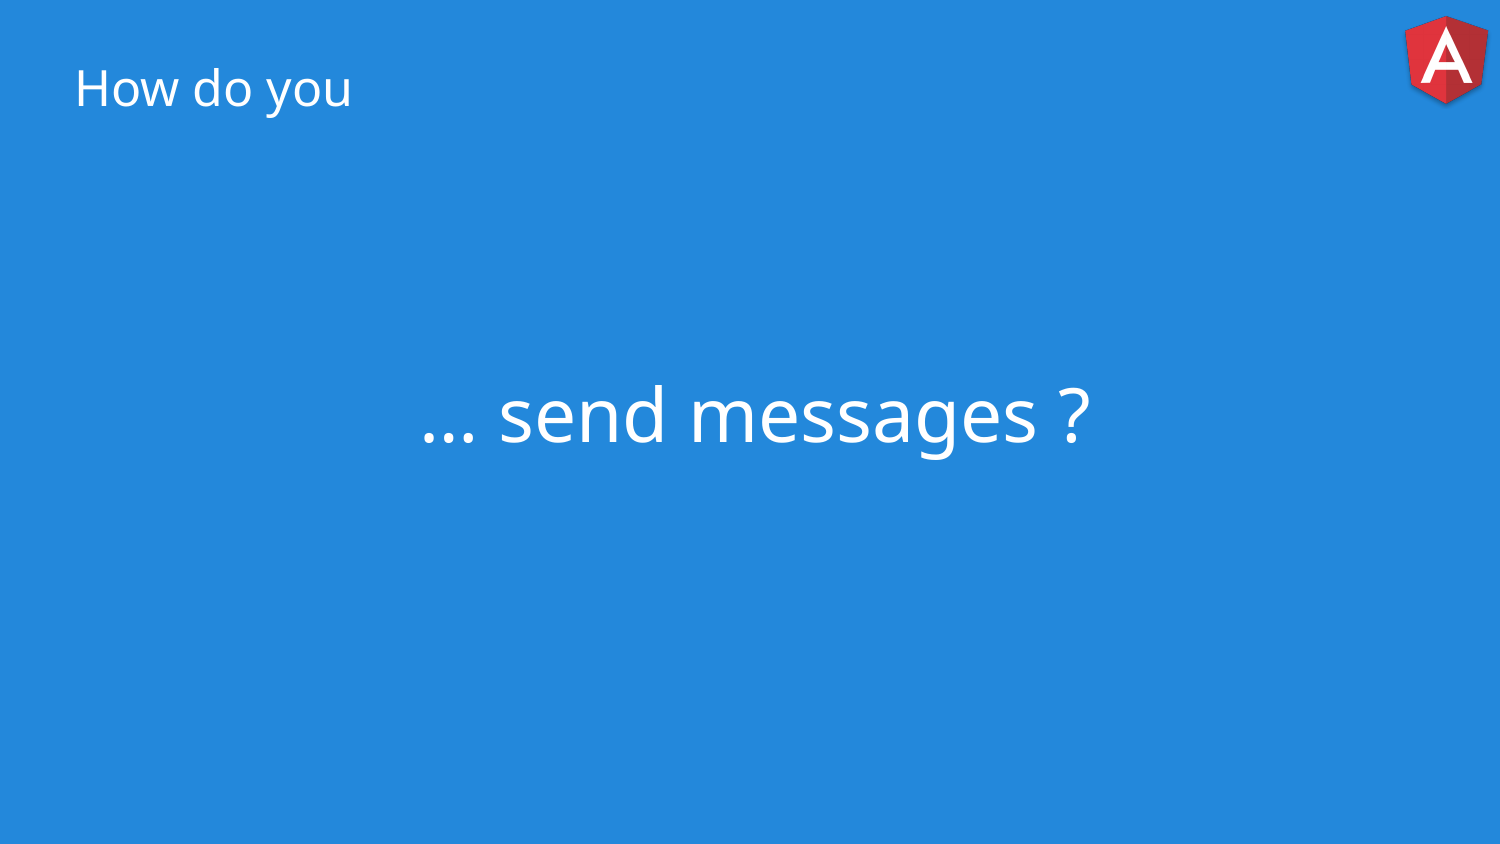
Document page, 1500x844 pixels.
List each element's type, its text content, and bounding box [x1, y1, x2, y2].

text_box How do you [10, 10, 418, 162]
text_box … send messages ? [49, 268, 1462, 557]
picture [1401, 10, 1492, 109]
